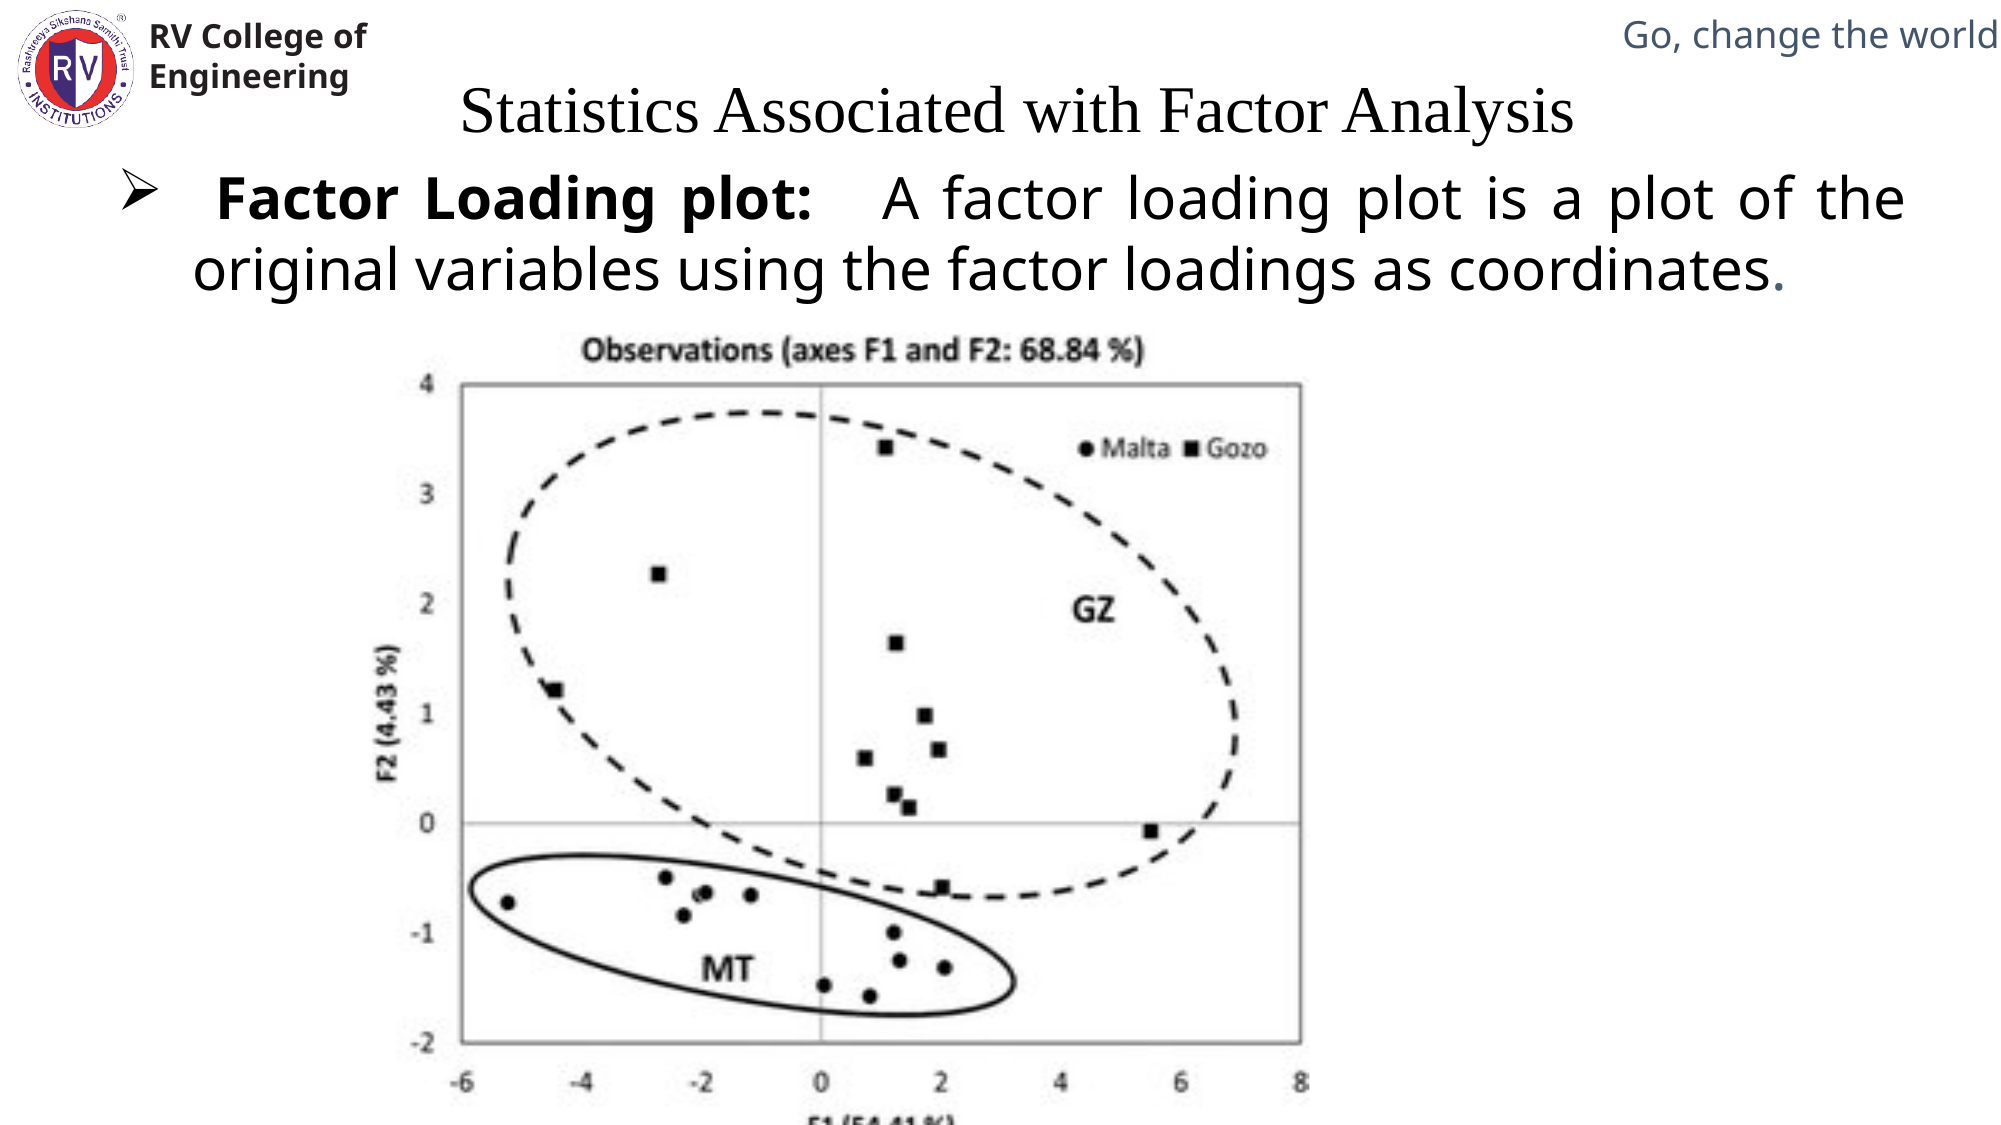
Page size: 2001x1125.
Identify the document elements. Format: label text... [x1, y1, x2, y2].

text_box Factor Loading plot: A factor loading plot is a plot of the original variables using the factor loadings as coordinates. [102, 154, 1922, 310]
text_box Statistics Associated with Factor Analysis [261, 58, 1793, 154]
picture [17, 10, 134, 128]
picture [309, 311, 1310, 1125]
